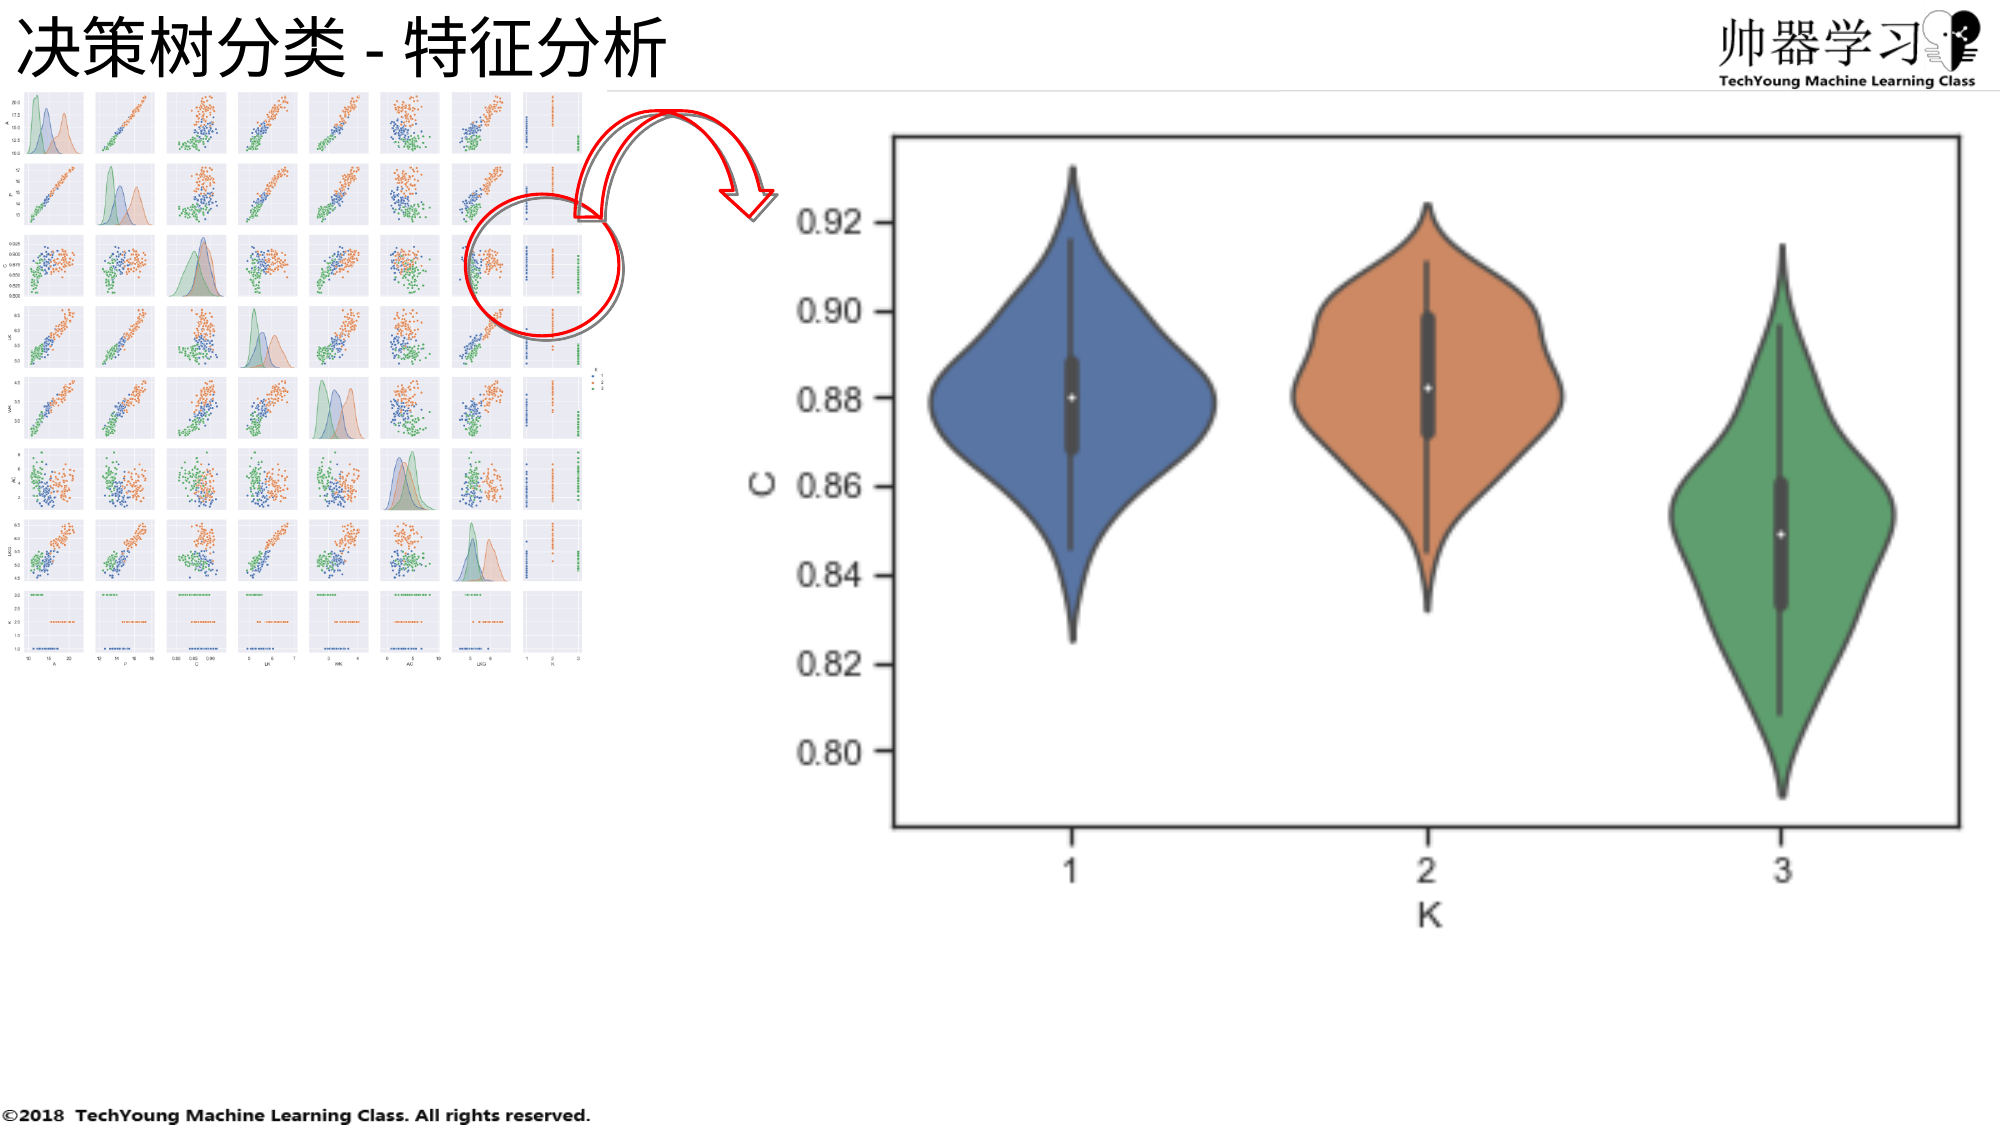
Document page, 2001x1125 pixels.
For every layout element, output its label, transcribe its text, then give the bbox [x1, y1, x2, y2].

text_box [610, 110, 723, 170]
text_box [610, 231, 619, 298]
text_box 决策树分类-特征分析 [0, 1, 1709, 90]
picture [0, 0, 2001, 1125]
